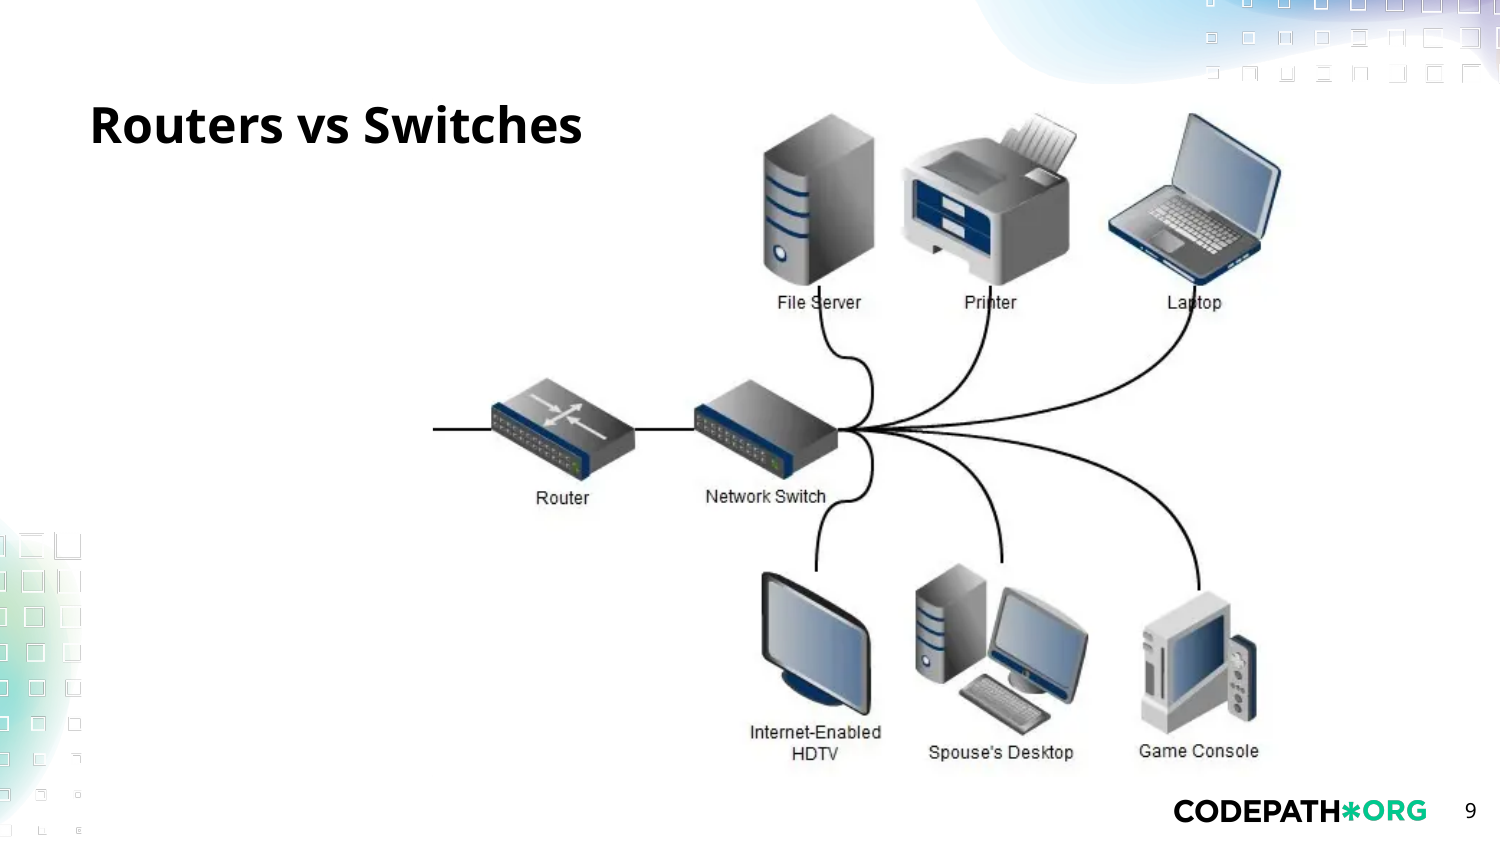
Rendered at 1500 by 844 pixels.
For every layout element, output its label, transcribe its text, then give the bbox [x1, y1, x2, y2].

picture [432, 98, 1333, 777]
slide_number ‹#› [1401, 786, 1492, 837]
picture [1173, 799, 1401, 823]
picture [950, 0, 1500, 96]
title Routers vs Switches [74, 78, 1426, 173]
picture [0, 451, 166, 844]
